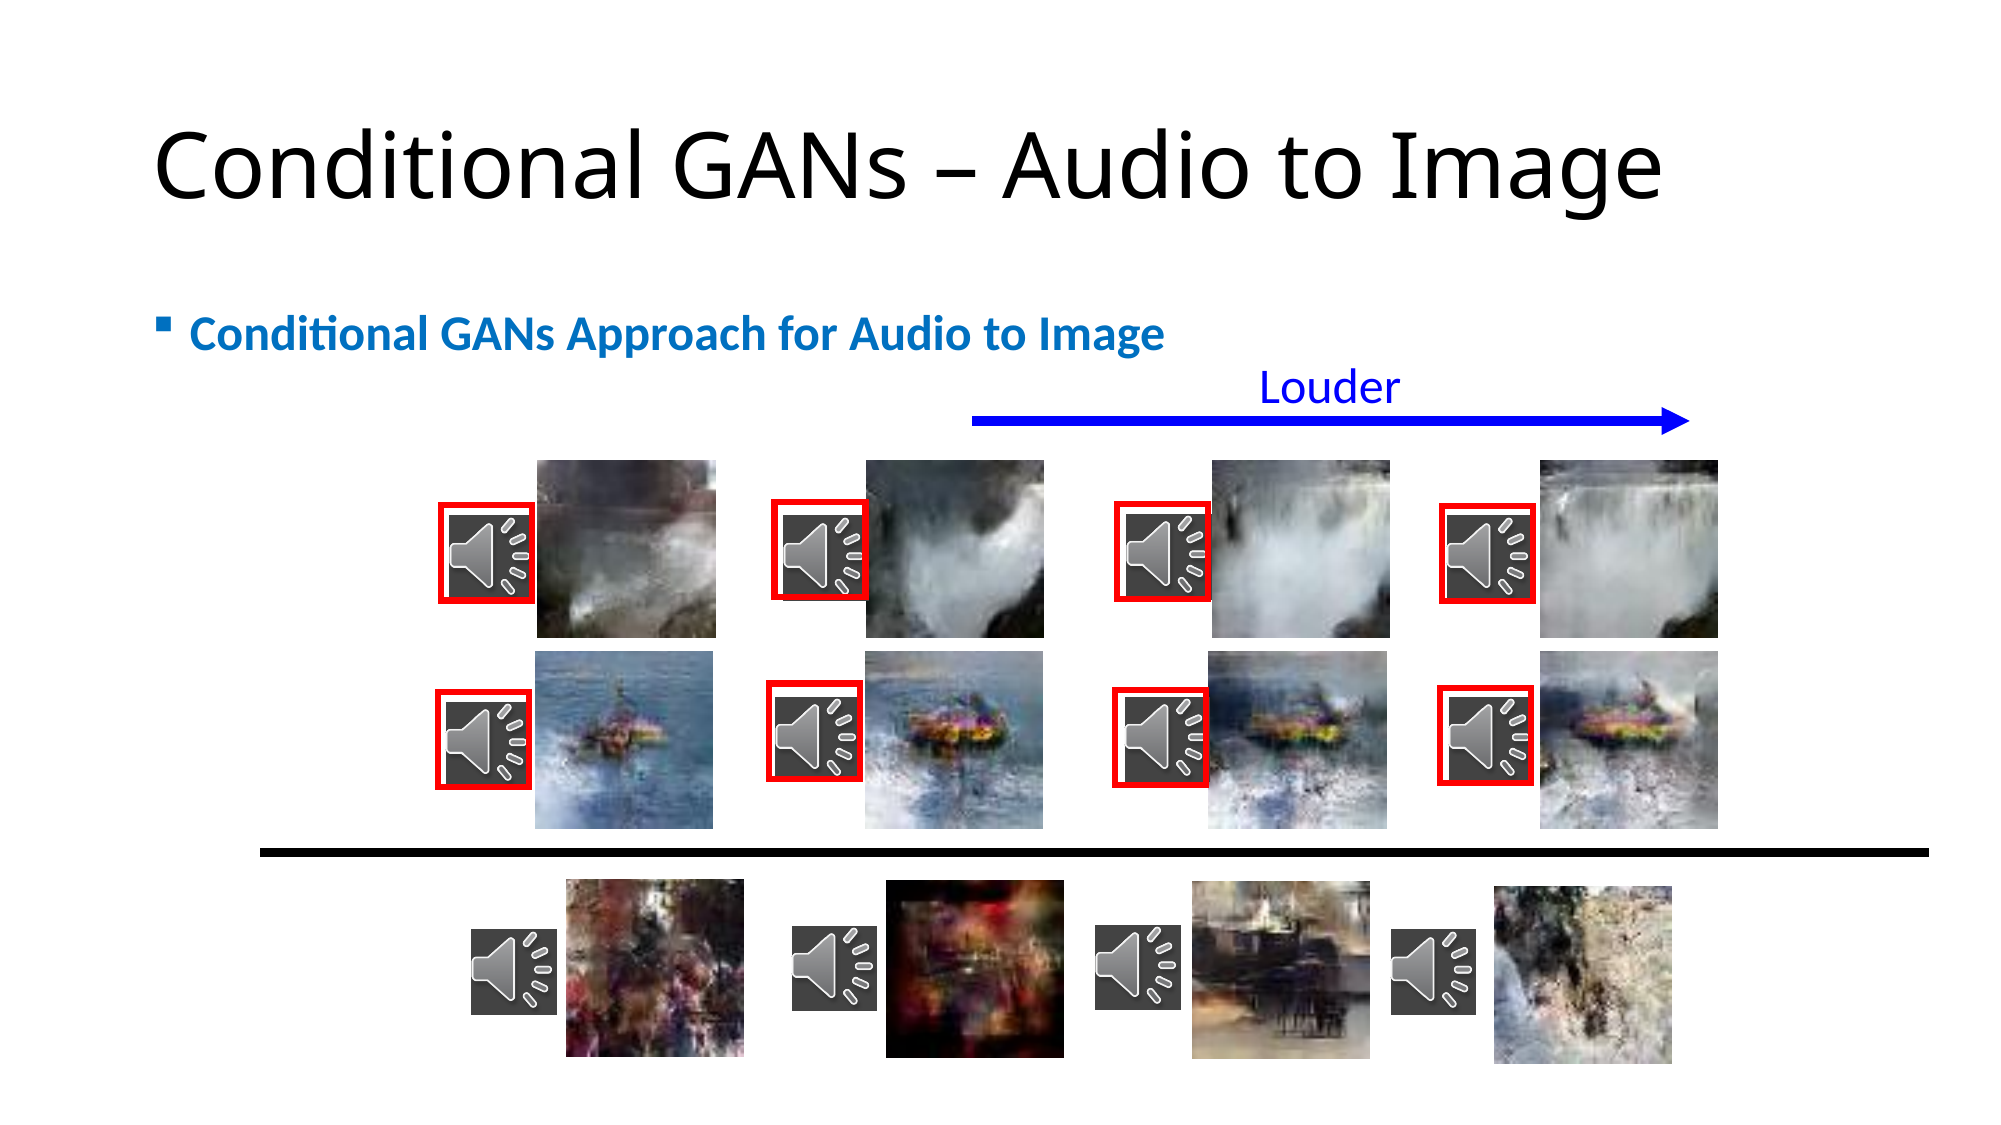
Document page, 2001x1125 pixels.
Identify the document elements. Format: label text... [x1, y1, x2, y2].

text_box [260, 346, 1929, 1064]
list Conditional GANs Approach for Audio to Image [137, 299, 1863, 521]
title Conditional GANs – Audio to Image [137, 59, 1863, 278]
